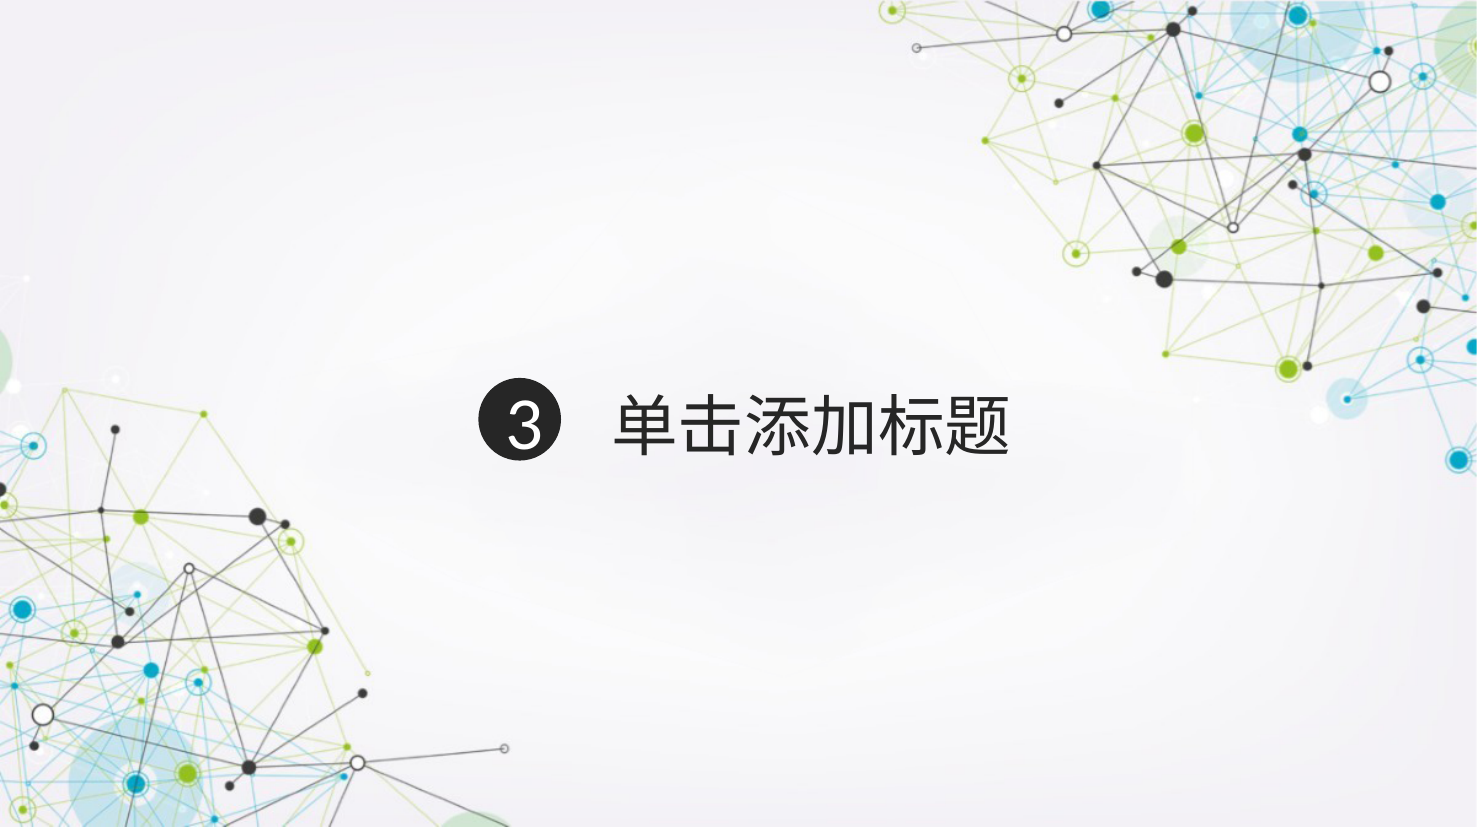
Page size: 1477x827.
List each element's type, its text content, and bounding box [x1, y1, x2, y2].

picture [0, 0, 1477, 827]
text_box 3 [477, 376, 563, 462]
text_box 单击添加标题 [596, 376, 1085, 472]
